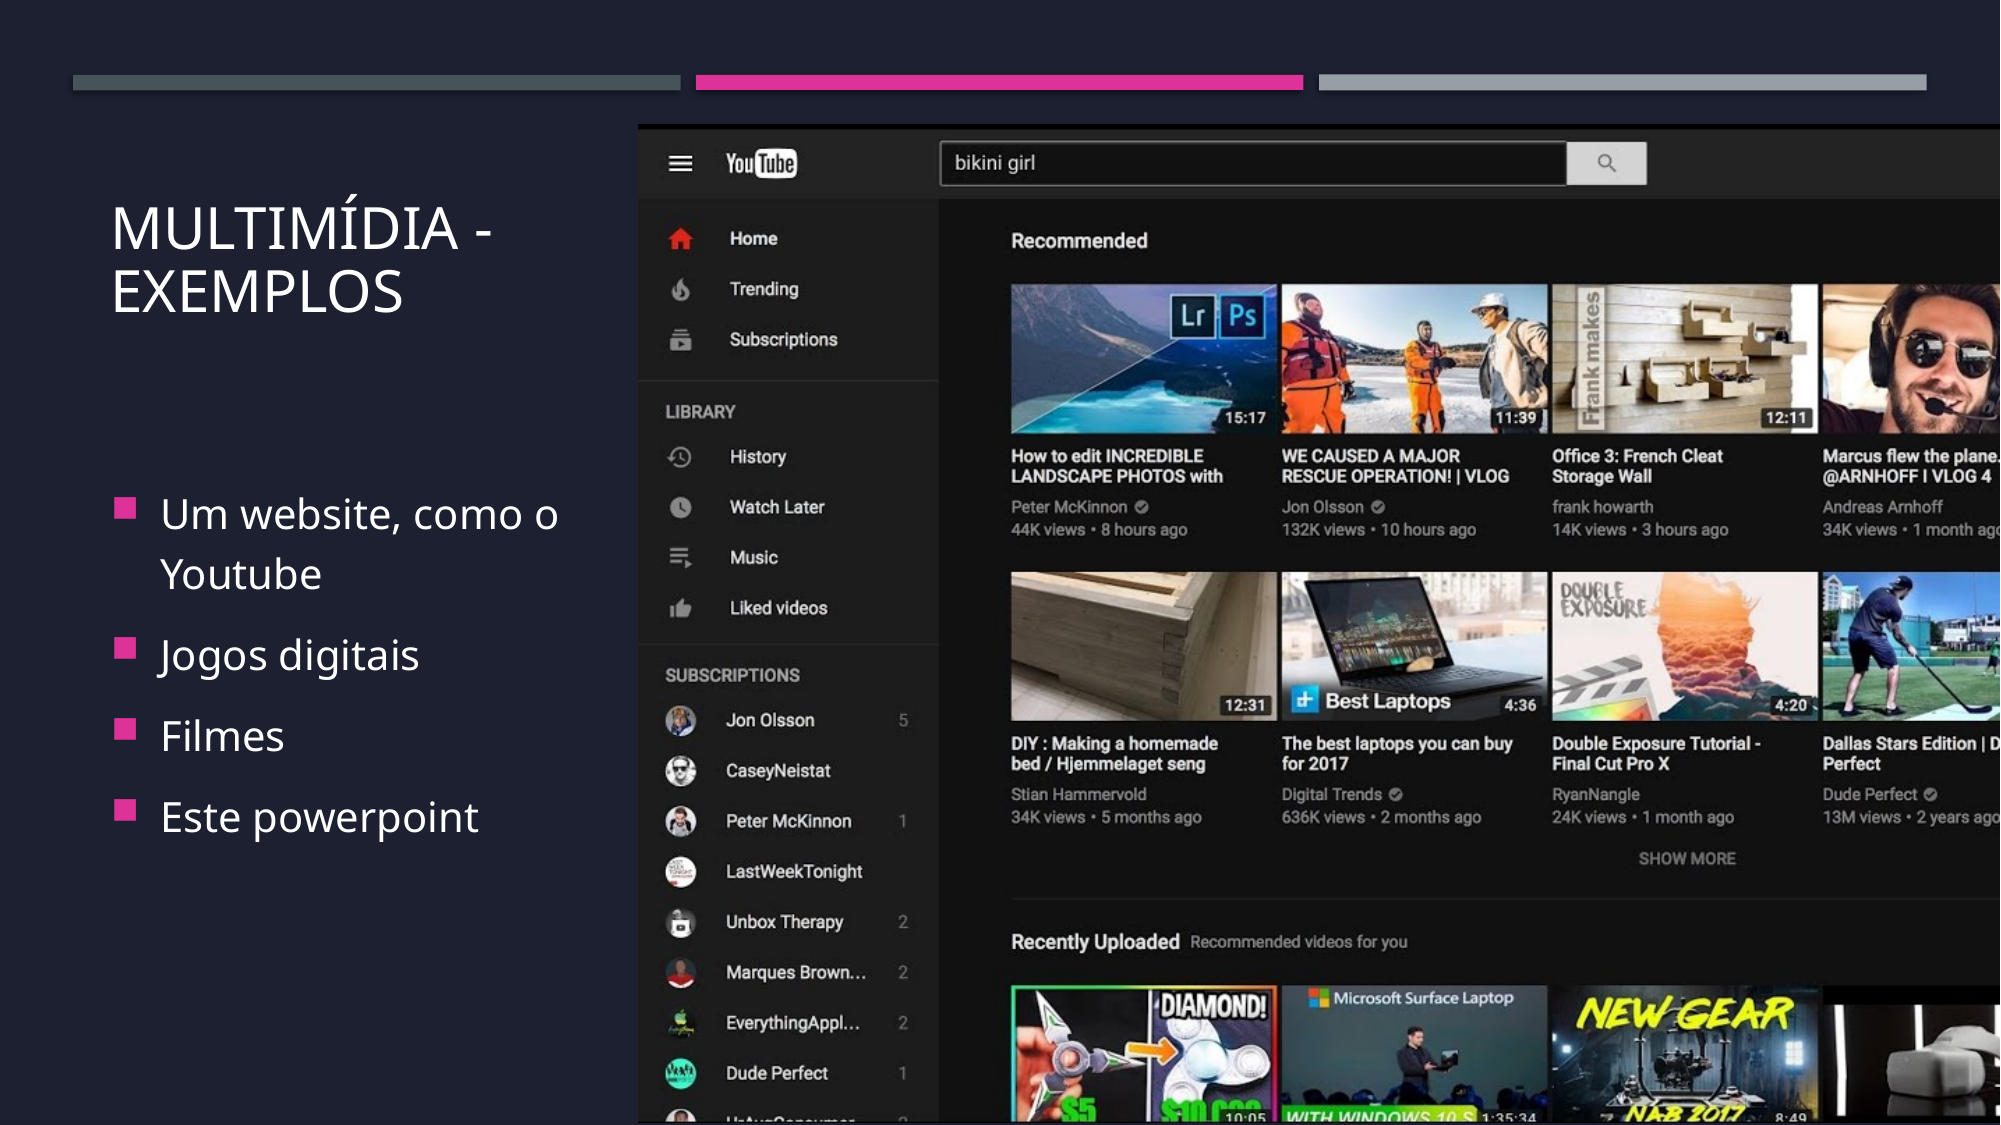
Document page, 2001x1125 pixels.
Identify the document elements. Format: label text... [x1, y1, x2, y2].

text_box [72, 74, 682, 92]
text_box [0, 0, 2000, 1125]
title Multimídia - Exemplos [95, 115, 666, 333]
text_box [1318, 73, 1928, 92]
list Um website, como o Youtube Jogos digitais Filmes Este powerpoint [95, 357, 632, 962]
picture [637, 124, 2000, 1124]
text_box [695, 74, 1304, 91]
